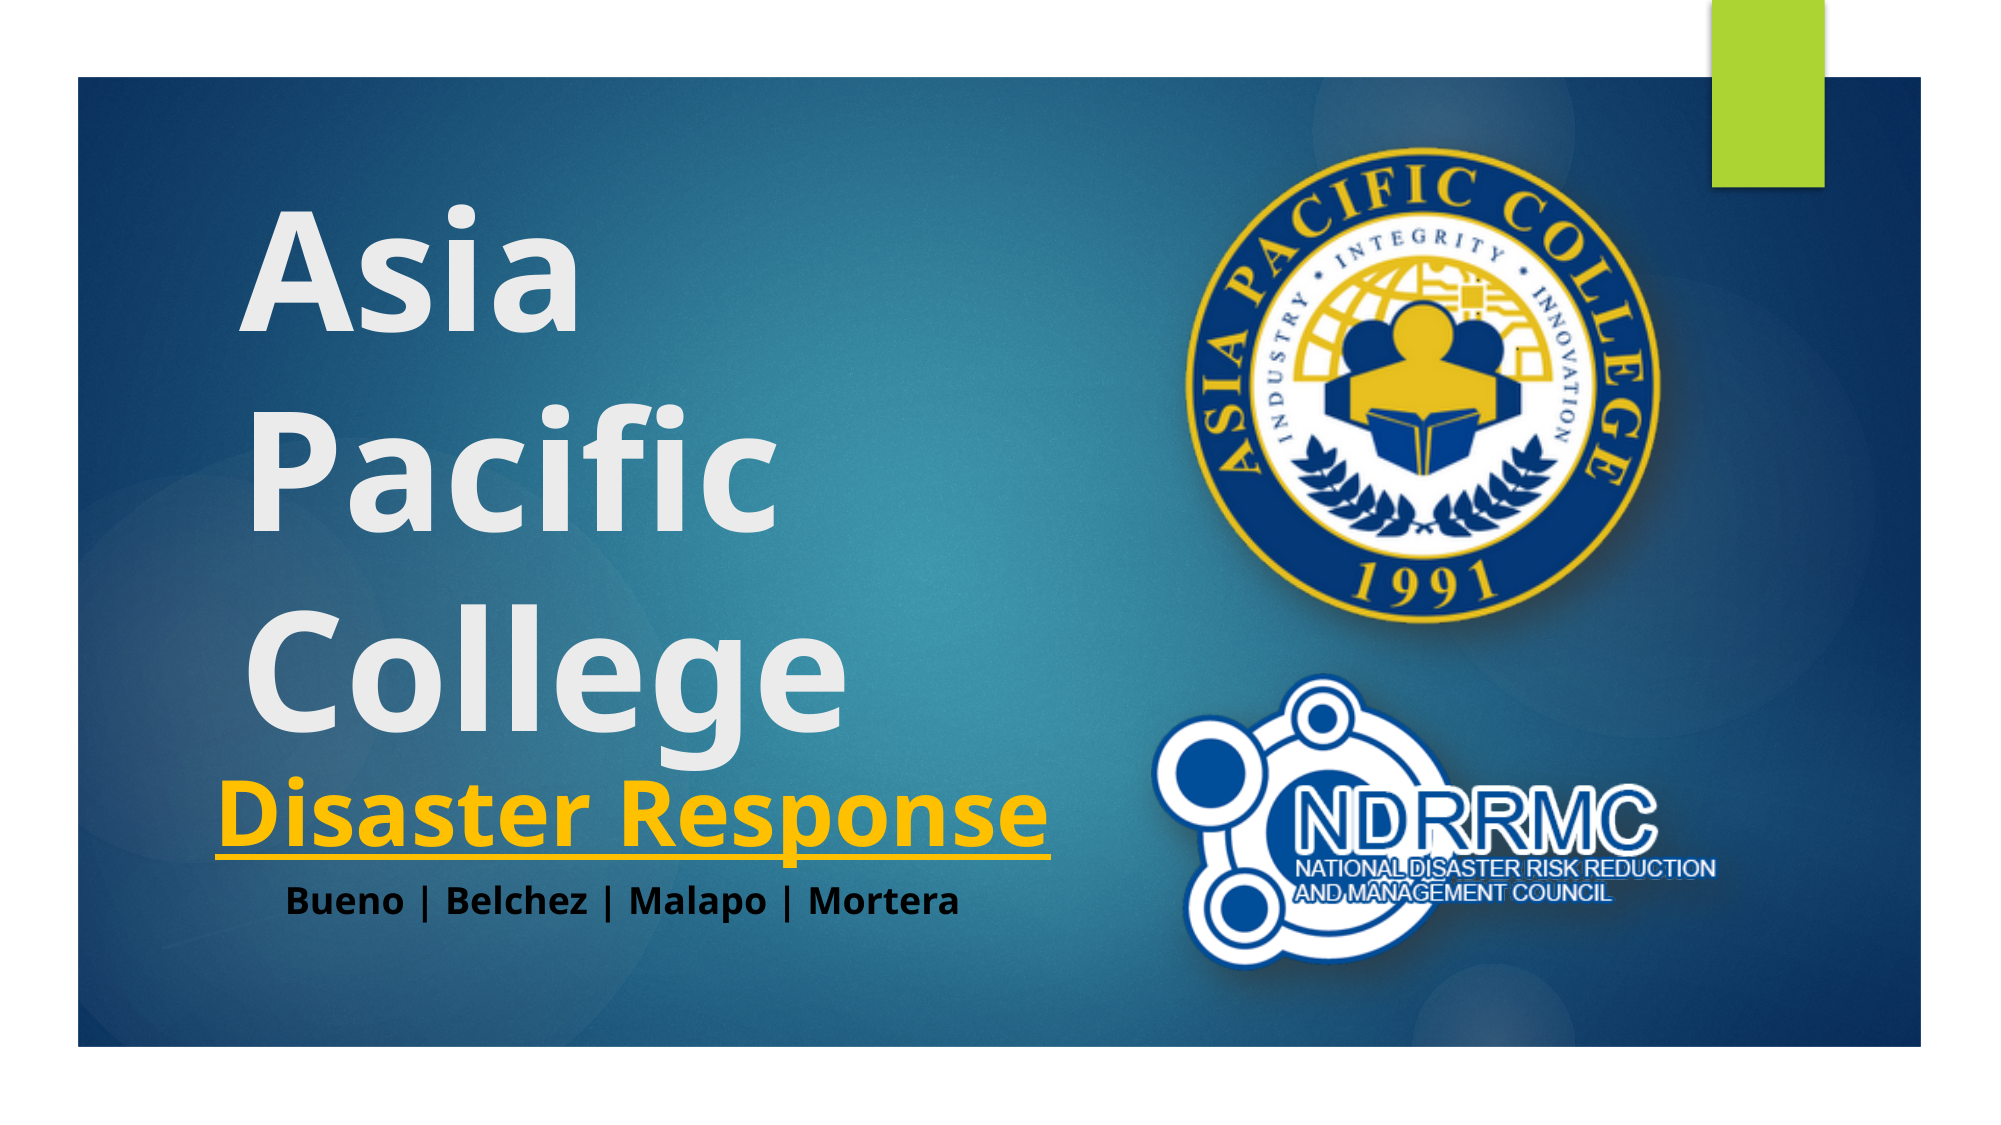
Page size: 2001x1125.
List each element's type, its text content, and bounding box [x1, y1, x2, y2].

picture [1173, 136, 1674, 636]
title Asia Pacific College [224, 663, 956, 747]
text_box Disaster Response [199, 747, 1067, 873]
picture [1150, 673, 1719, 971]
title Asia Pacific College [224, 873, 956, 1103]
text_box Bueno | Belchez | Malapo | Mortera [270, 869, 1135, 975]
